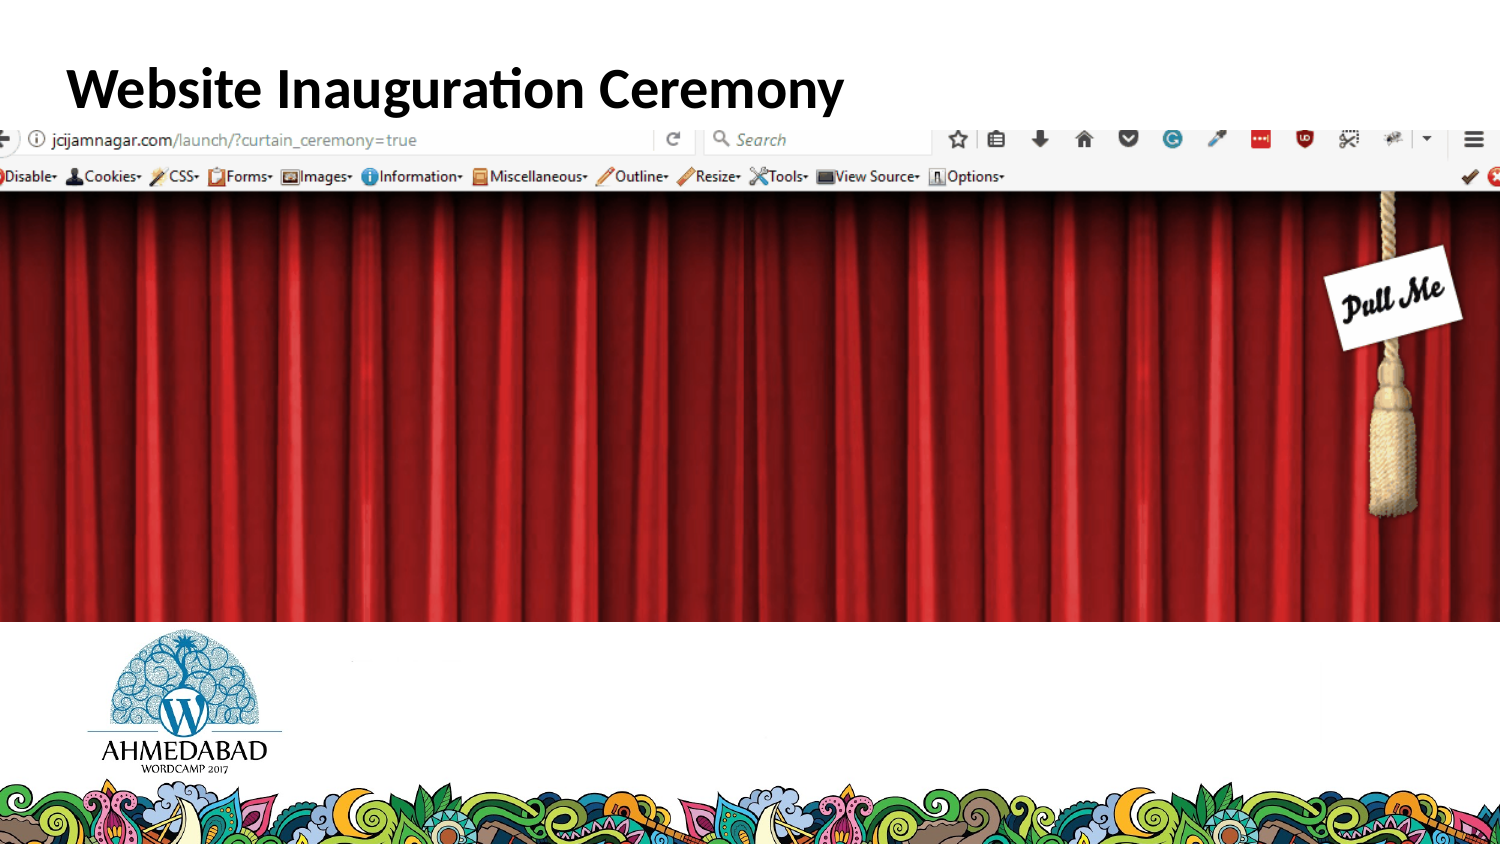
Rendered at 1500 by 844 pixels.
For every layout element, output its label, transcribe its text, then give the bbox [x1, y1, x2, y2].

title Website Inauguration Ceremony [51, 35, 1449, 129]
picture [0, 130, 1500, 844]
